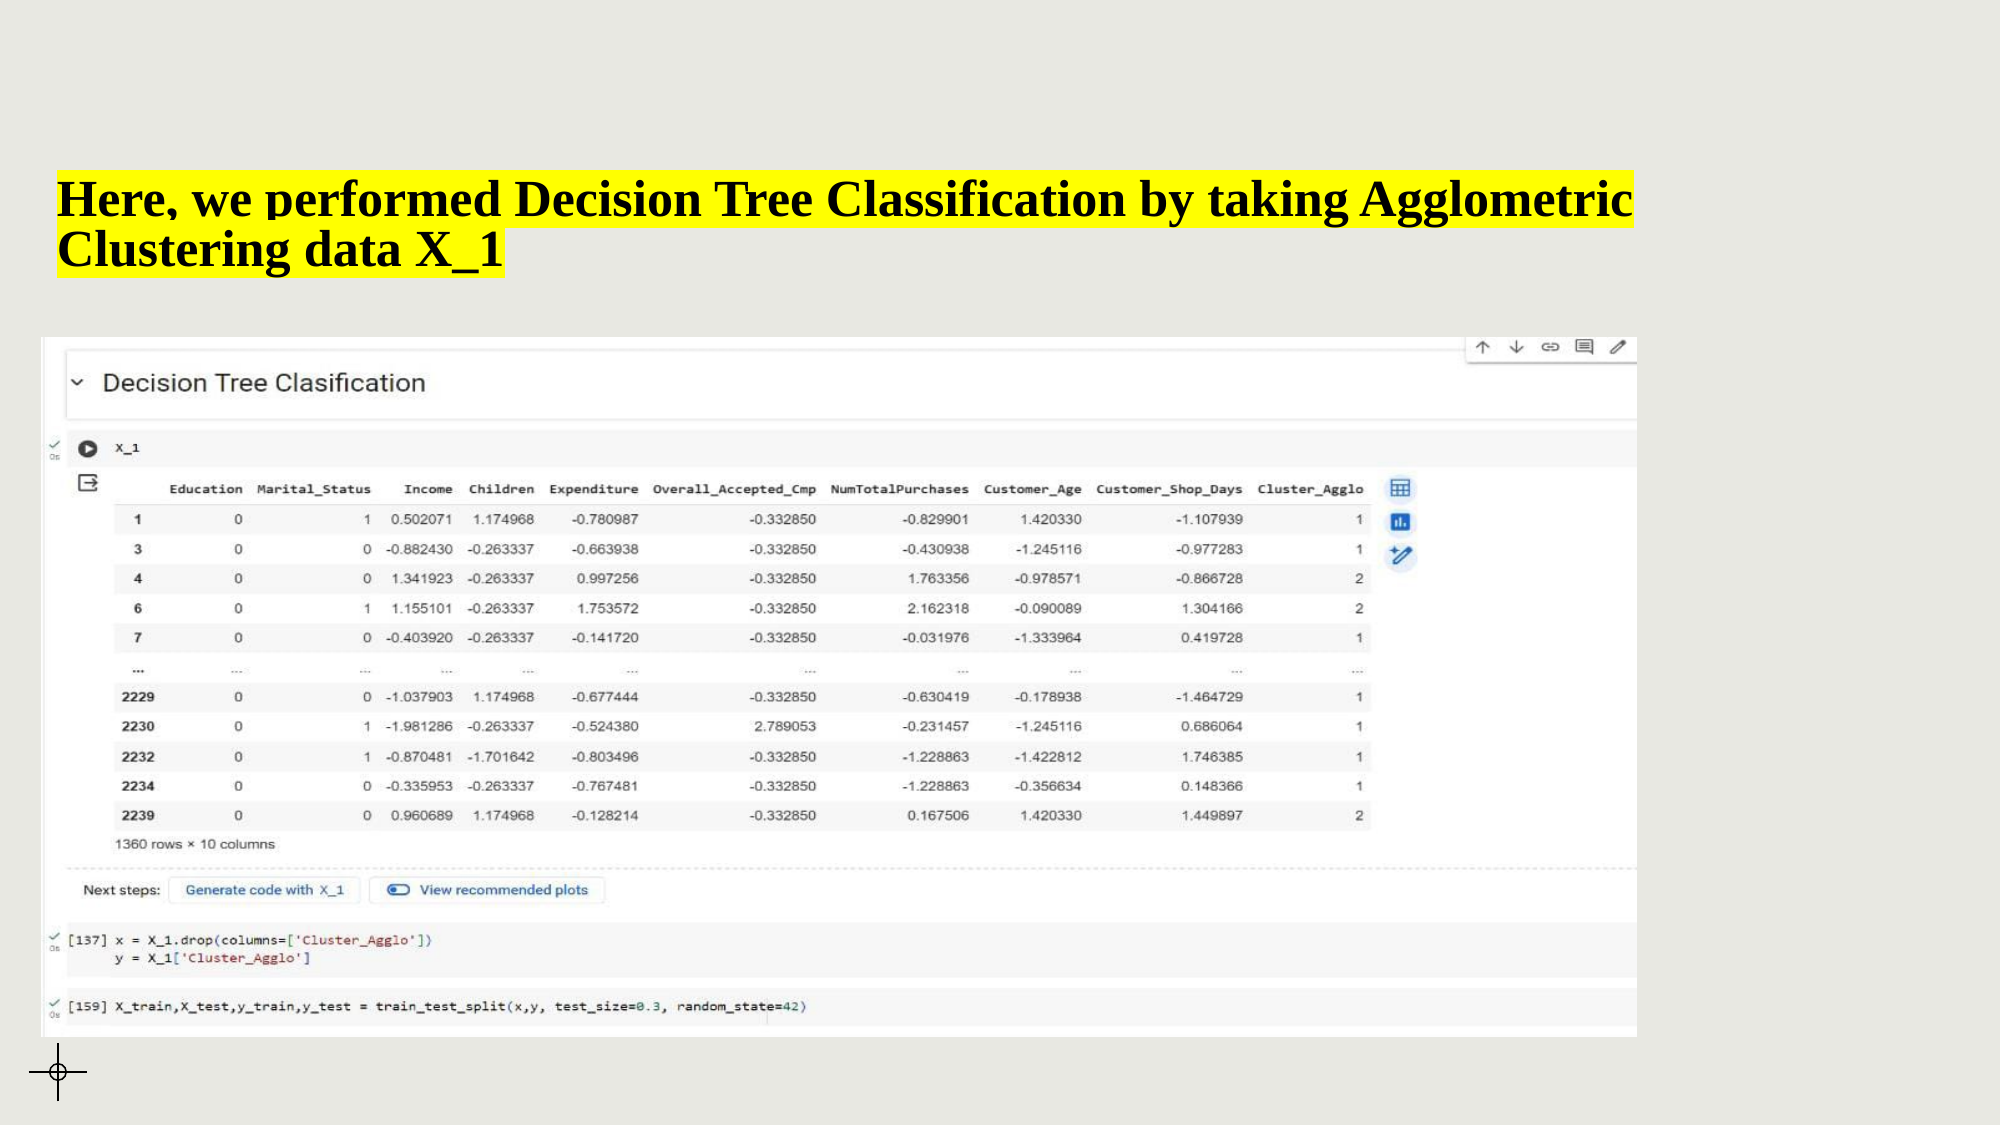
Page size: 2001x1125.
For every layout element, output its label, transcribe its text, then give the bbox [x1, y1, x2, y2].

picture [41, 337, 1637, 1037]
text_box Here, we performed Decision Tree Classification by taking Agglometric Clustering data X_1 [41, 66, 1767, 284]
